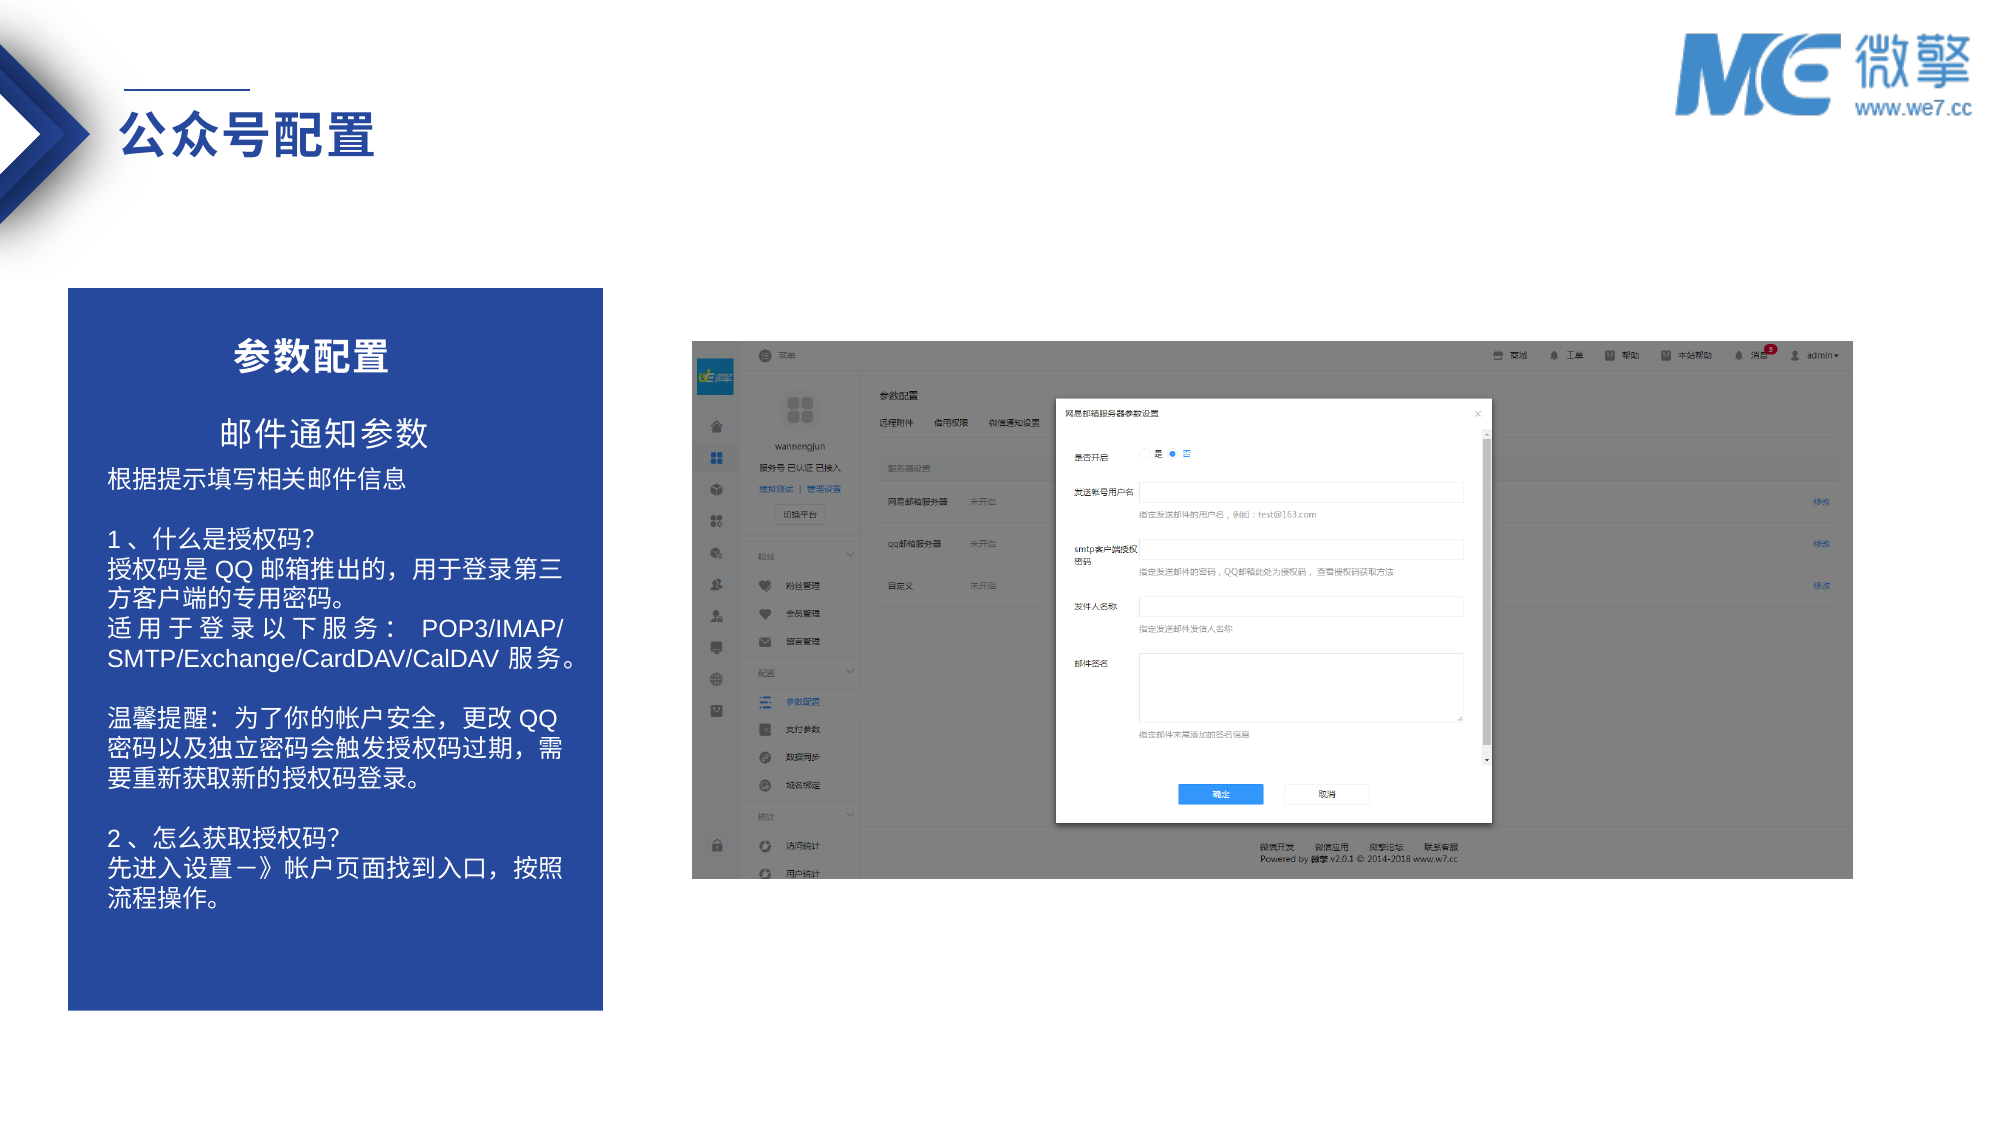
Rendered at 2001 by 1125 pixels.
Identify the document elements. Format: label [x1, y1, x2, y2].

picture [692, 341, 1853, 879]
picture [1649, 7, 1994, 144]
text_box [0, 44, 91, 224]
text_box [101, 89, 393, 173]
text_box [67, 288, 603, 1011]
